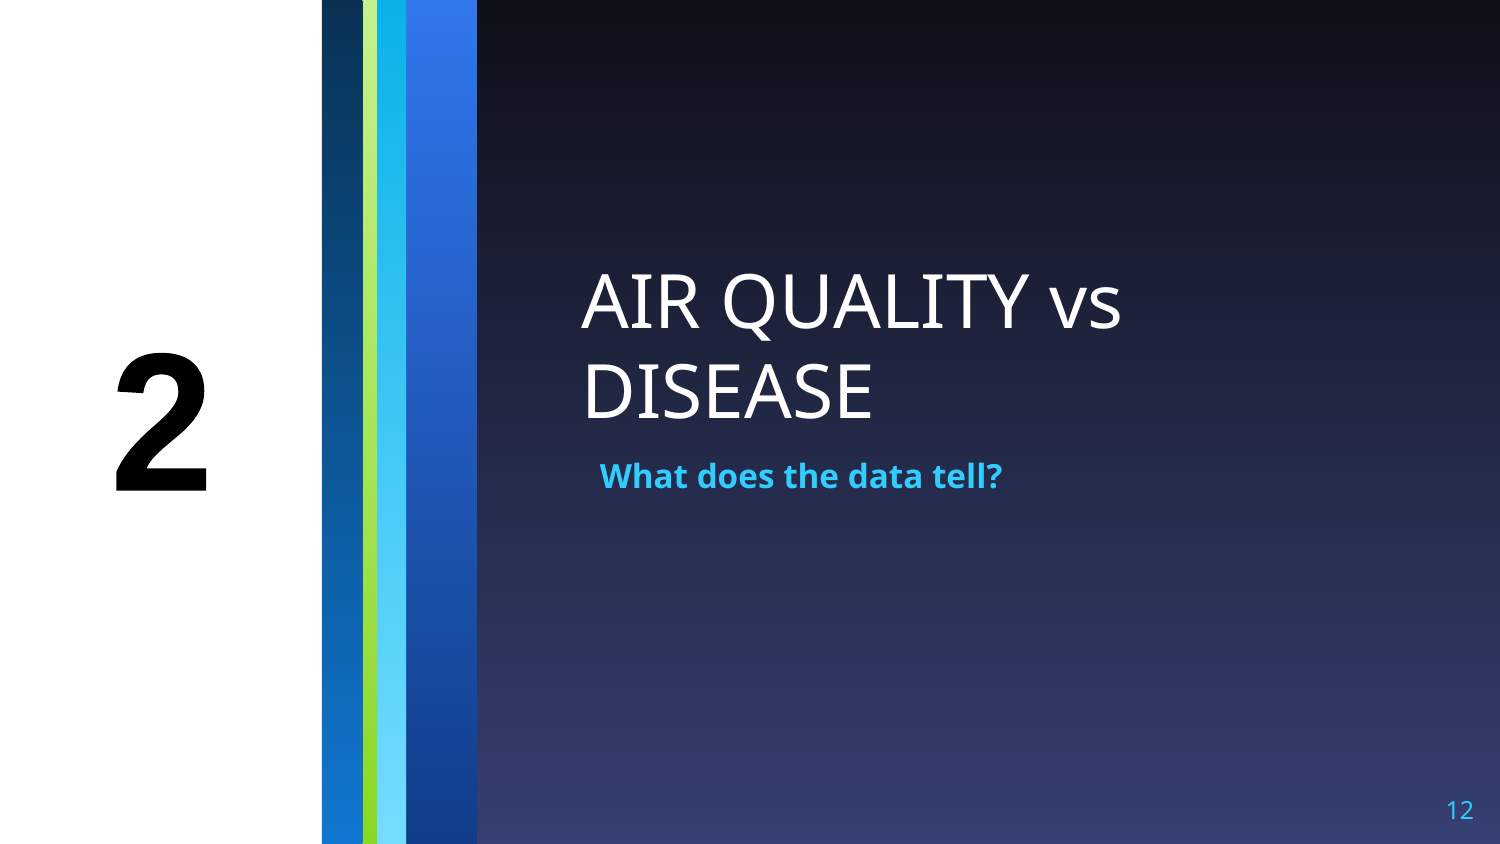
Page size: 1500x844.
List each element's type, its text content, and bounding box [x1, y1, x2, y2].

slide_number 12 [1399, 779, 1490, 844]
subtitle What does the data tell? [566, 439, 1412, 511]
title AIR QUALITY vs DISEASE [566, 335, 1412, 439]
